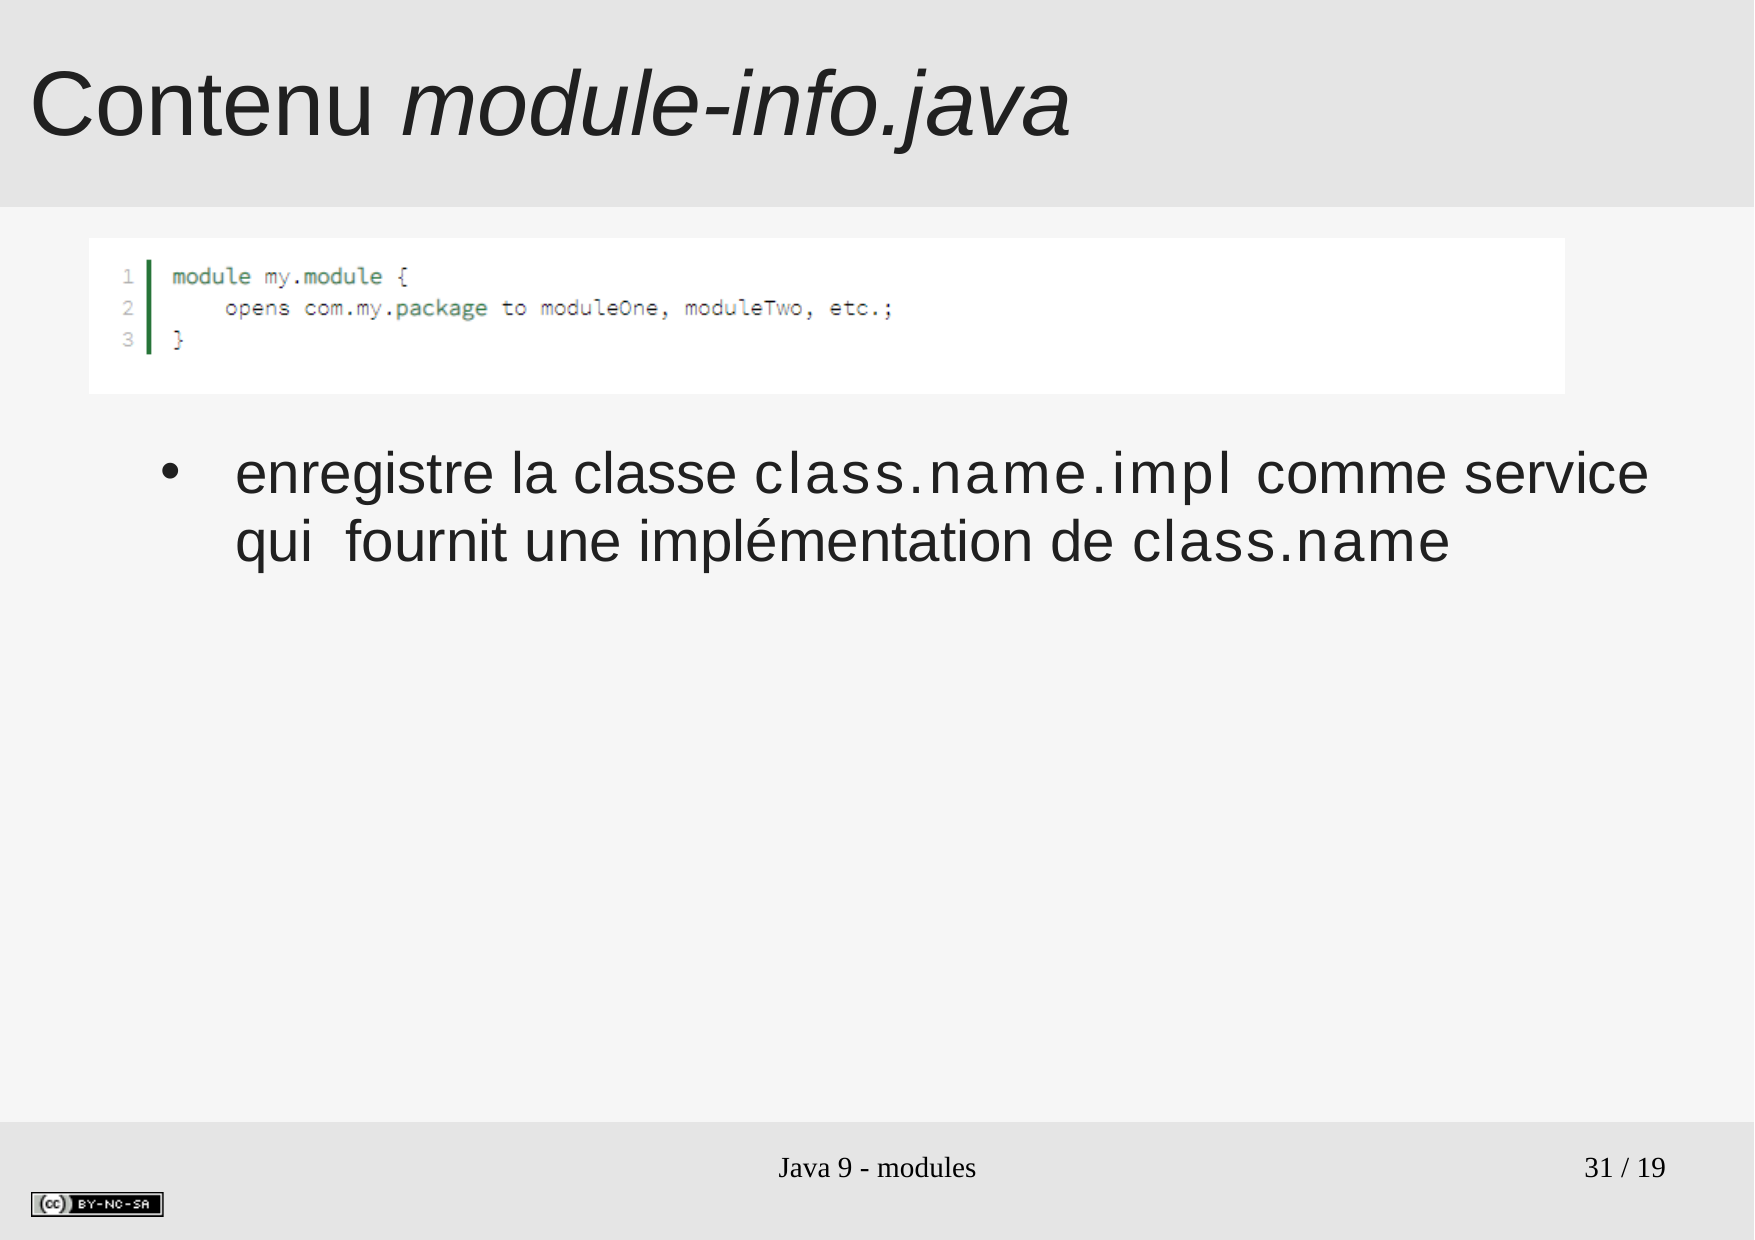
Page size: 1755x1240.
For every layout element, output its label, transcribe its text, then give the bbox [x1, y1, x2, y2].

picture [31, 1192, 164, 1217]
title Contenu module-info.java [27, 41, 1077, 251]
text_box enregistre la classe class.name.impl comme service qui fournit une implémentation de class.name [158, 430, 1670, 574]
footer Java 9 - modules [776, 1149, 979, 1240]
picture [88, 238, 1565, 394]
slide_number 31 / 19 [1578, 1149, 1668, 1240]
